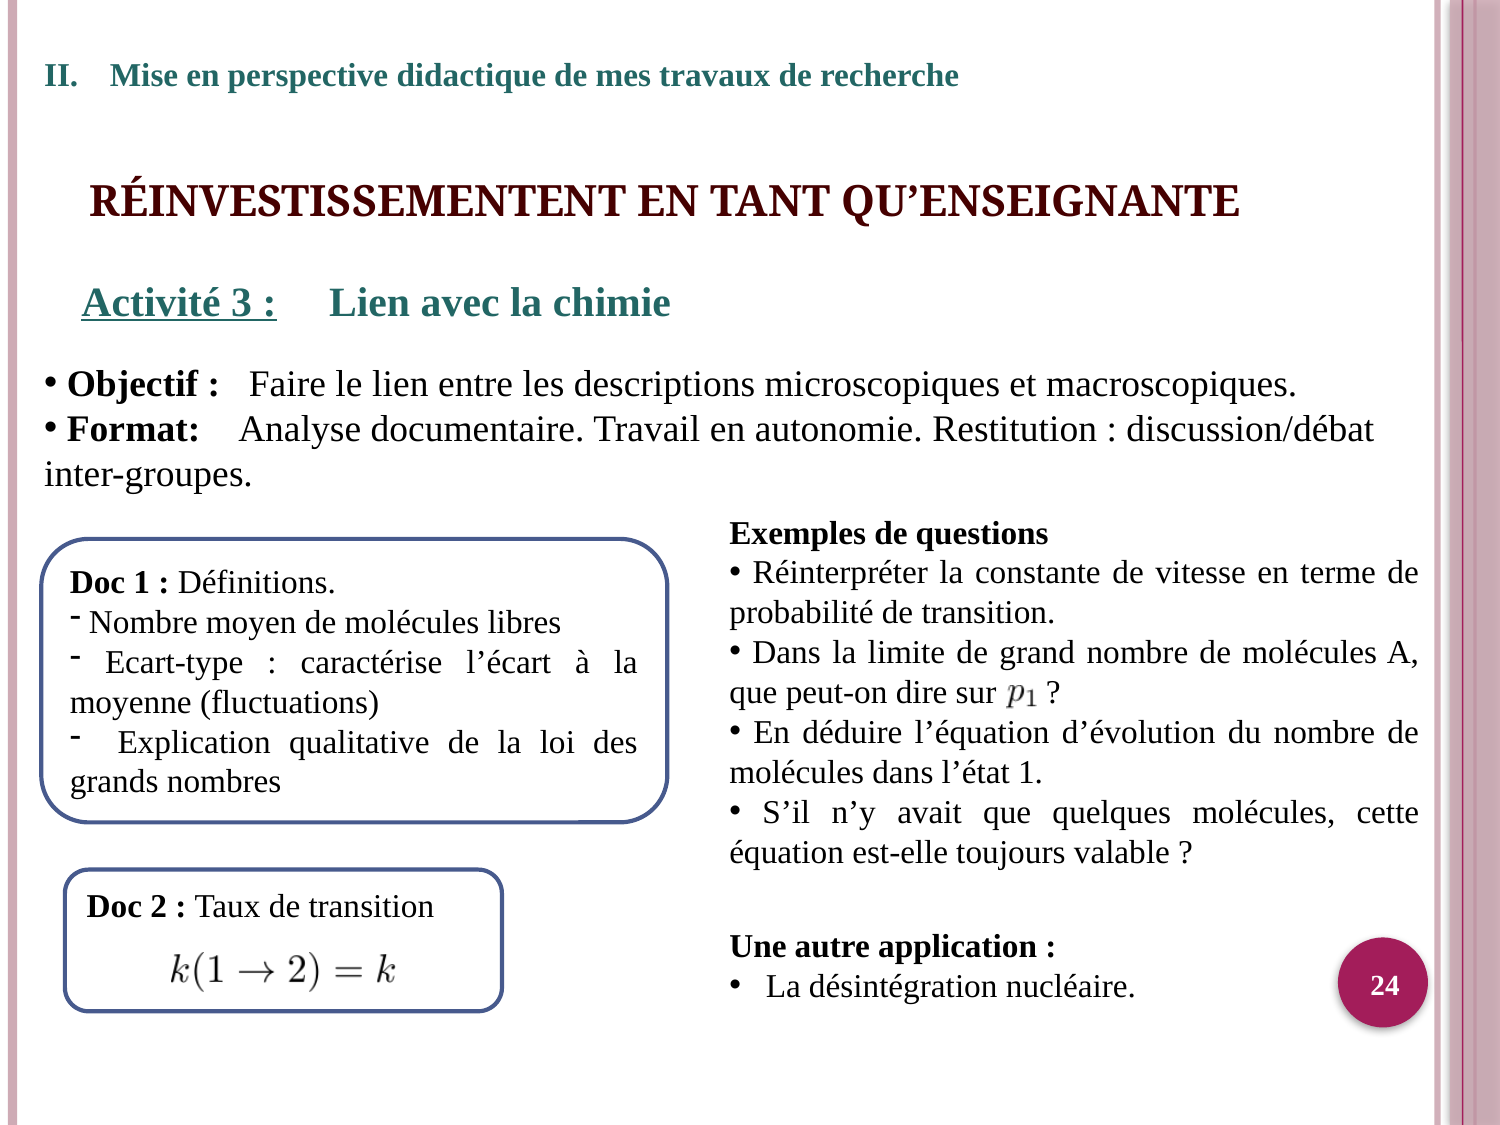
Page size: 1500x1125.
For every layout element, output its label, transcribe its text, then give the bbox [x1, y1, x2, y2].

text_box Une autre application : La désintégration nucléaire. [714, 916, 1235, 1012]
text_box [64, 869, 503, 1012]
footer Mise en perspective didactique de mes travaux de recherche [29, 42, 1341, 103]
text_box Activité 3 : Lien avec la chimie [66, 267, 687, 332]
text_box Doc 1 : Définitions. Nombre moyen de molécules libres Ecart-type : caractérise l’écart à la moyenne (fluctuations) Explication qualitative de la loi des grands nombres [39, 536, 670, 825]
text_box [714, 502, 1436, 883]
slide_number 24 [1335, 940, 1436, 1026]
text_box Objectif : Faire le lien entre les descriptions microscopiques et macroscopiques. Format: Analyse documentaire. Travail en autonomie. Restitution : discussion/débat inter-groupes. [29, 351, 1424, 502]
title Réinvestissementent en tant qu’enseignante [75, 125, 1300, 233]
